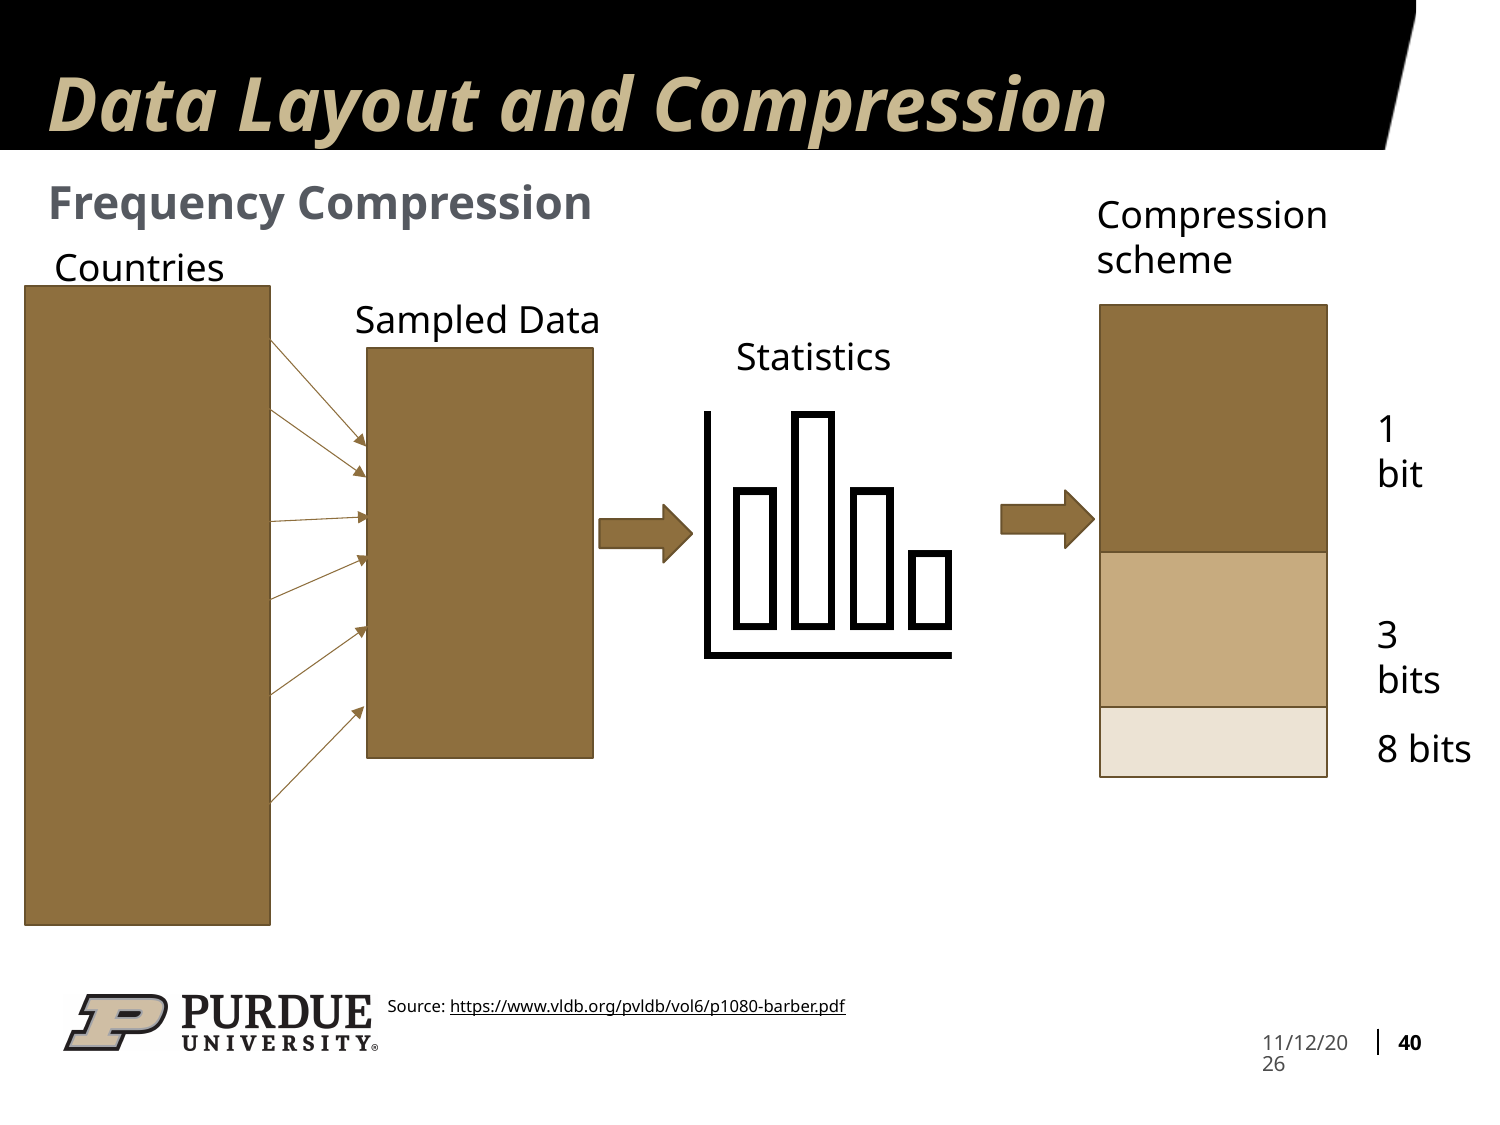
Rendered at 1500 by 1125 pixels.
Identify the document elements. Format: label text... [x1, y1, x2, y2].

text_box Statistics [721, 325, 1003, 359]
slide_number 40 [1380, 1013, 1441, 1074]
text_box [232, 516, 371, 524]
text_box 8 bits [1361, 716, 1500, 777]
text_box [598, 518, 652, 550]
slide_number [1247, 1017, 1375, 1071]
text_box [1099, 706, 1328, 778]
text_box [1099, 304, 1328, 551]
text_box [187, 706, 365, 888]
subtitle Frequency Compression [47, 173, 945, 230]
text_box [24, 285, 271, 926]
picture [652, 359, 1003, 710]
text_box Compression scheme [1081, 183, 1363, 289]
text_box [1099, 551, 1328, 706]
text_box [257, 325, 367, 387]
text_box [366, 349, 594, 759]
text_box 3 bits [1361, 603, 1485, 709]
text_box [238, 387, 367, 478]
text_box Source: https://www.vldb.org/pvldb/vol6/p1080-barber.pdf [372, 988, 1257, 1046]
text_box [1003, 489, 1095, 550]
title Data Layout and Compression [44, 63, 1187, 154]
text_box 1 bit [1361, 397, 1462, 503]
picture [63, 994, 378, 1051]
text_box Countries [39, 236, 321, 297]
text_box Sampled Data [339, 288, 621, 349]
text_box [195, 625, 369, 748]
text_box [152, 555, 371, 651]
